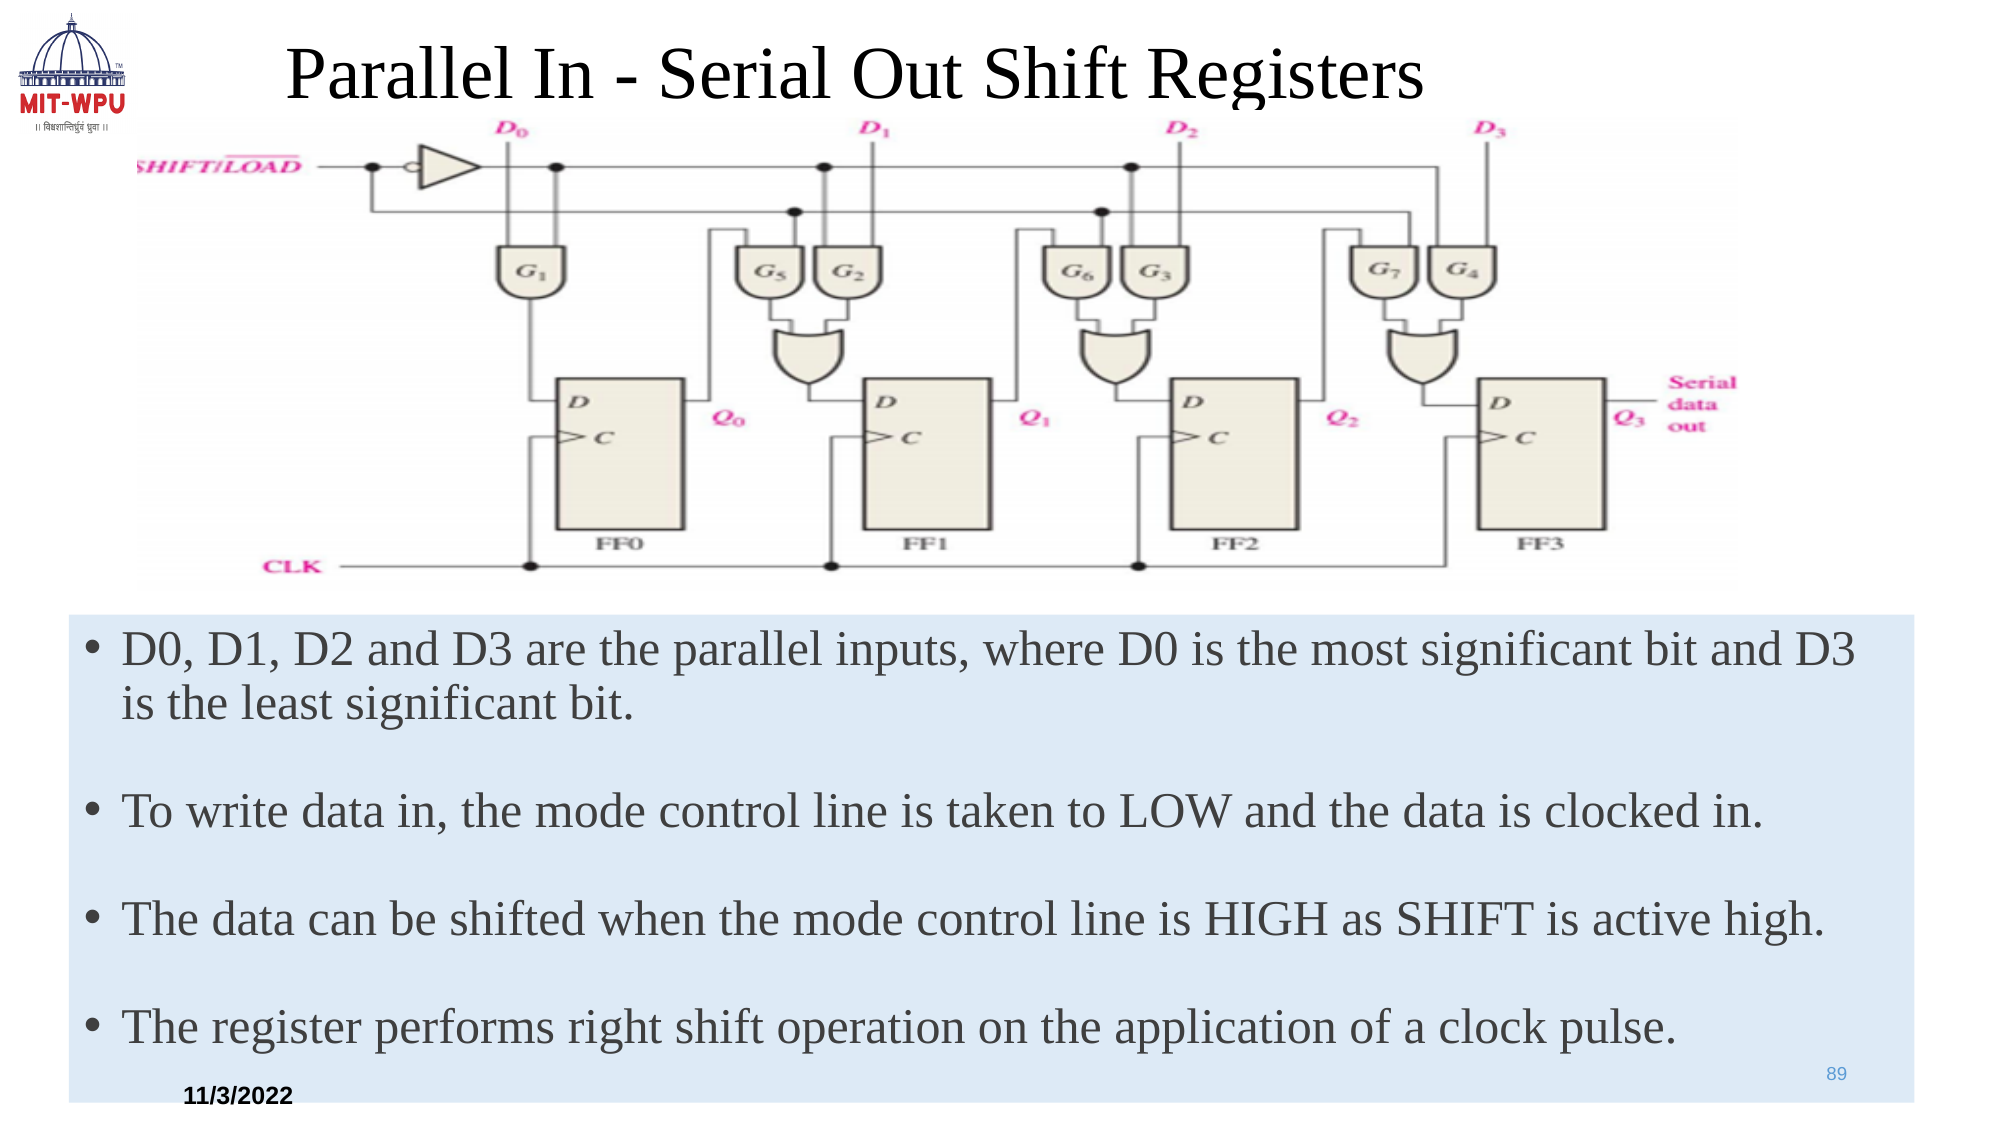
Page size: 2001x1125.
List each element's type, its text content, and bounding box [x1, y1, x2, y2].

title Parallel In - Serial Out Shift Registers [270, 26, 1601, 109]
list D0, D1, D2 and D3 are the parallel inputs, where D0 is the most significant bit and D3 is the least significant bit. To write data in, the mode control line is taken to LOW and the data is clocked in. The data can be shifted when the mode control line is HIGH as SHIFT is active high. The register performs right shift operation on the application of a clock pulse. [68, 614, 1915, 1103]
picture [18, 13, 1755, 592]
slide_number ‹#› [1412, 1042, 1863, 1103]
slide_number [117, 1065, 309, 1125]
